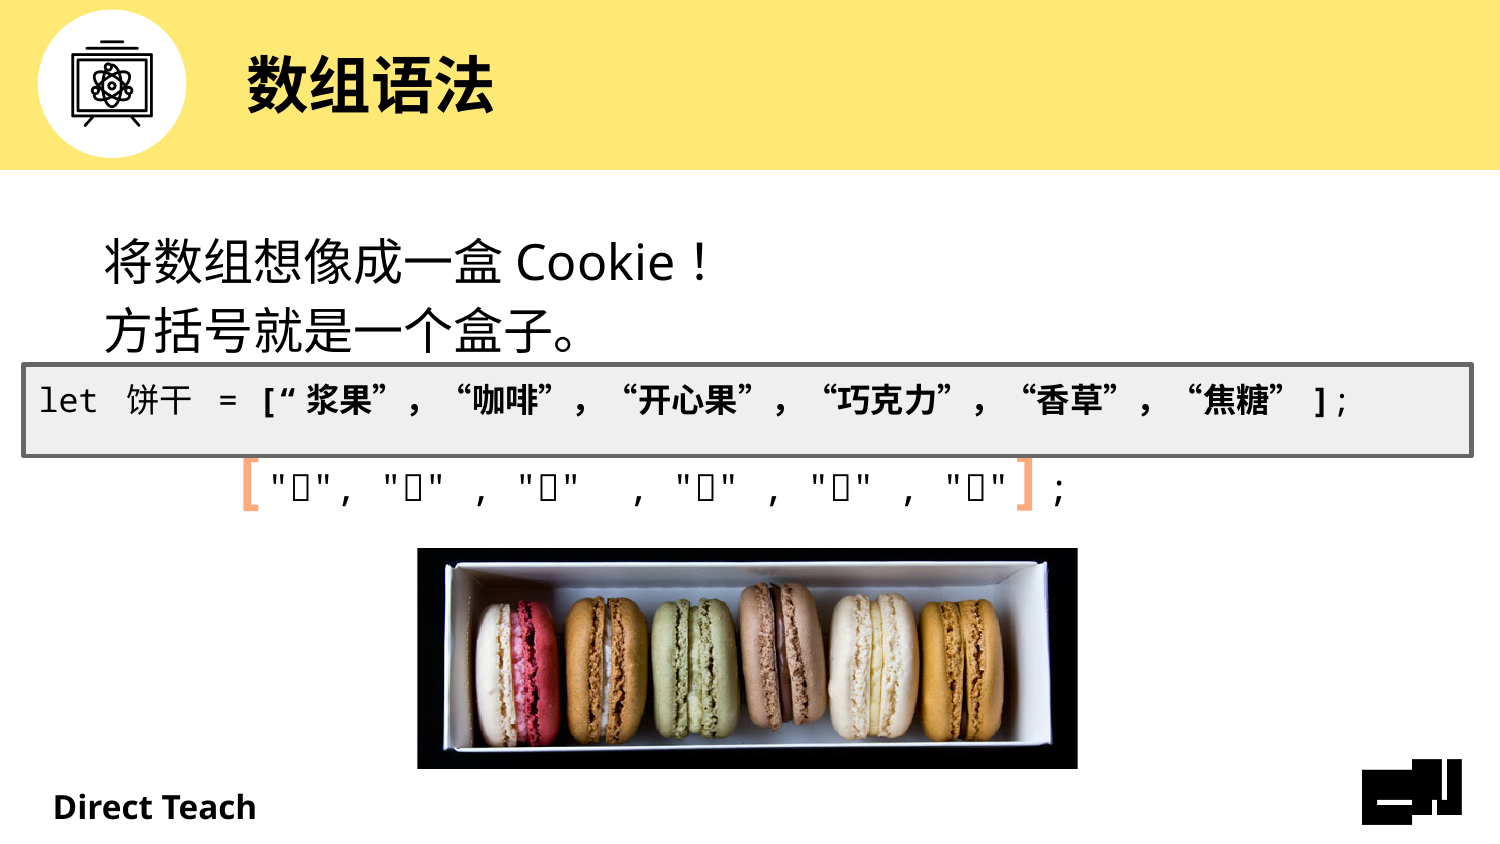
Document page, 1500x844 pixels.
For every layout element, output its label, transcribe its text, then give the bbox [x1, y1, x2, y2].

list 将数组想像成一盒Cookie！ 方括号就是一个盒子。 [88, 206, 1425, 364]
title 数组语法 [231, 9, 1463, 158]
picture [67, 38, 157, 129]
text_box ["🍪", "🍪" , "🍪" , "🍪" , "🍪" , "🍪"]; [214, 456, 1241, 517]
picture [1362, 759, 1462, 825]
text_box let 饼干 = [“浆果”，“咖啡”，“开心果”，“巧克力”，“香草”，“焦糖”]; [23, 364, 1472, 456]
picture [417, 547, 1078, 769]
